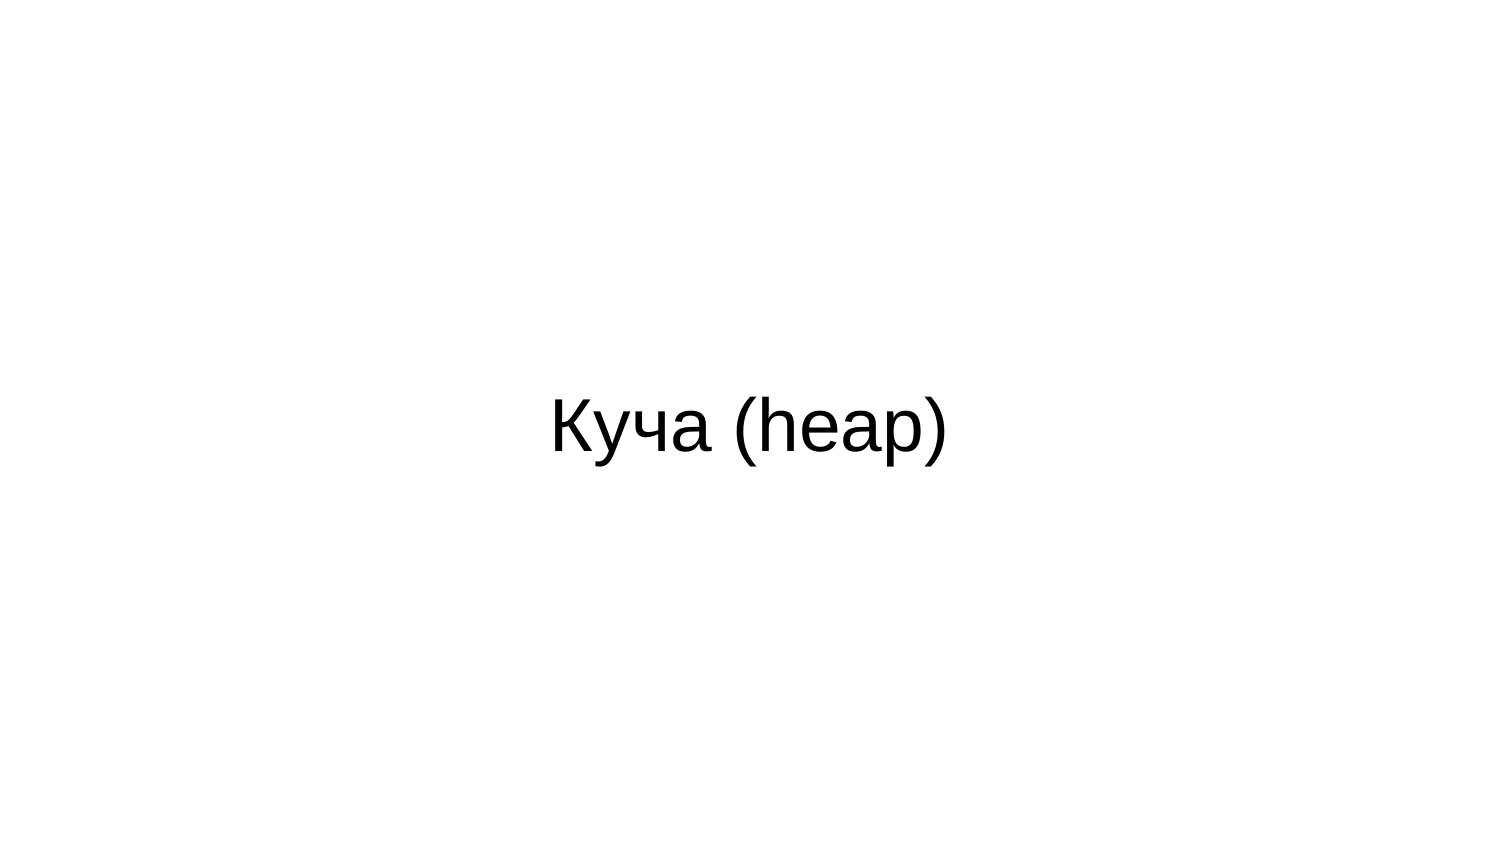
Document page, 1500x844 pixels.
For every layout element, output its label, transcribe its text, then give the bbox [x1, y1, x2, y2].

title Куча (heap) [51, 352, 1449, 491]
